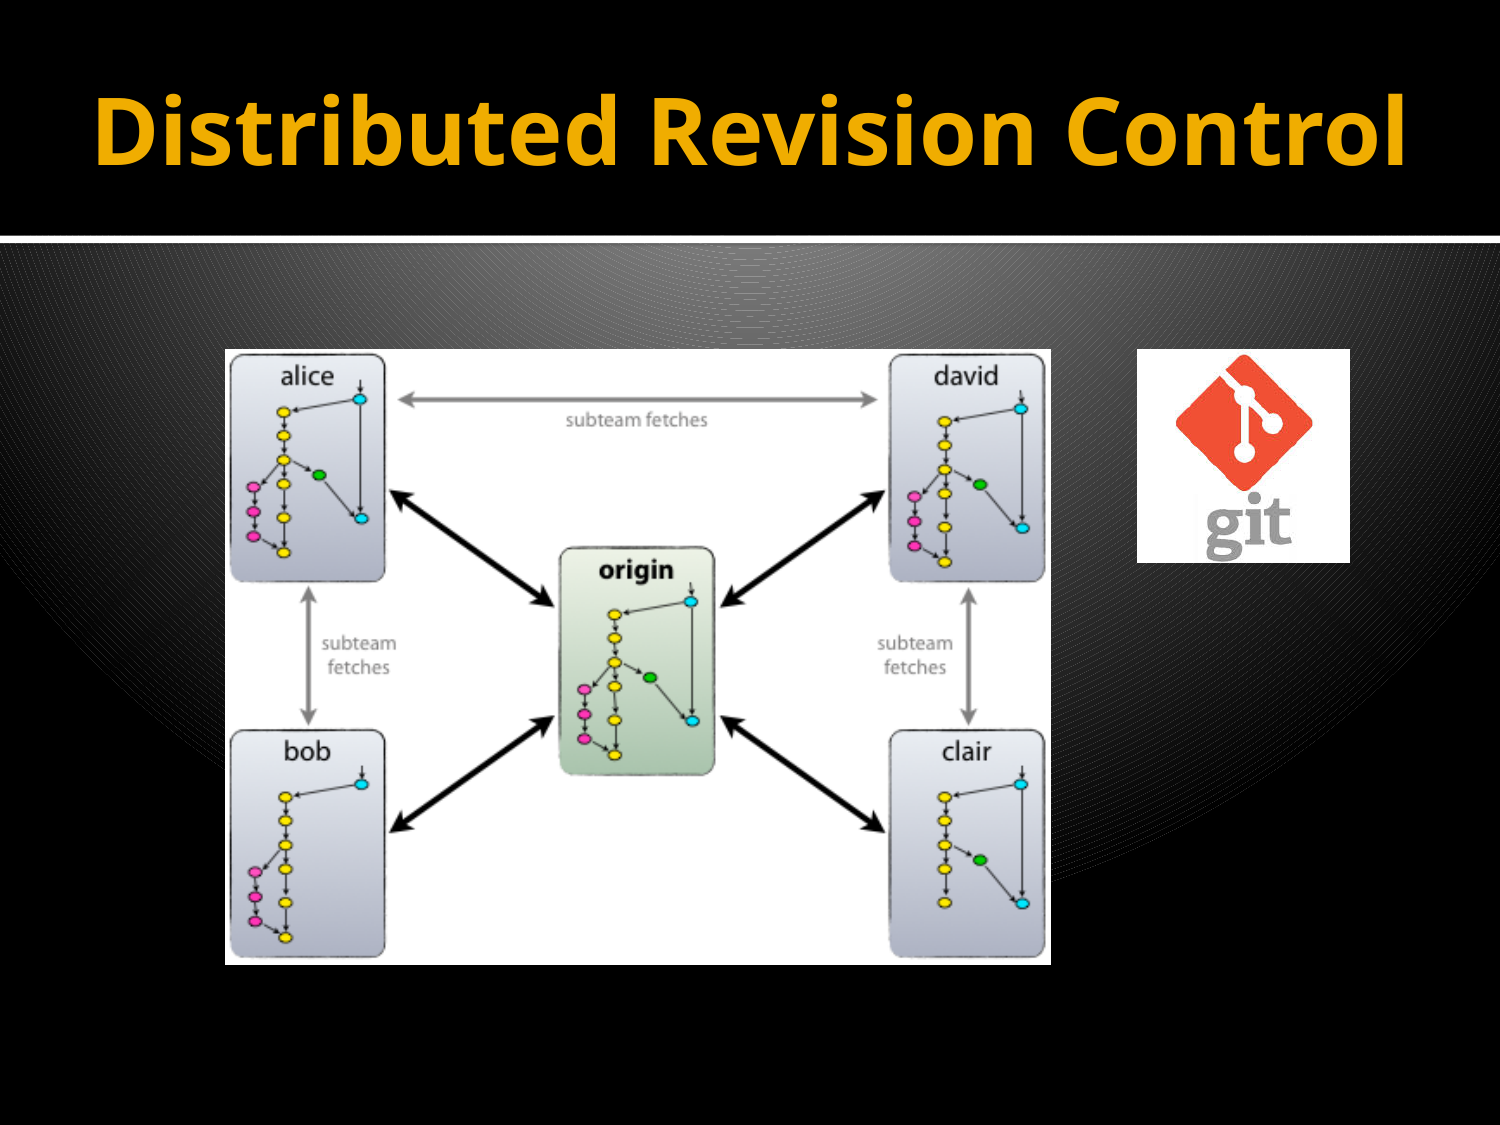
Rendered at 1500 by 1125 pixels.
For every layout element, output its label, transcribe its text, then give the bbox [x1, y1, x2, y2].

title Distributed Revision Control [75, 25, 1425, 231]
picture [1137, 349, 1350, 563]
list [224, 349, 1051, 965]
